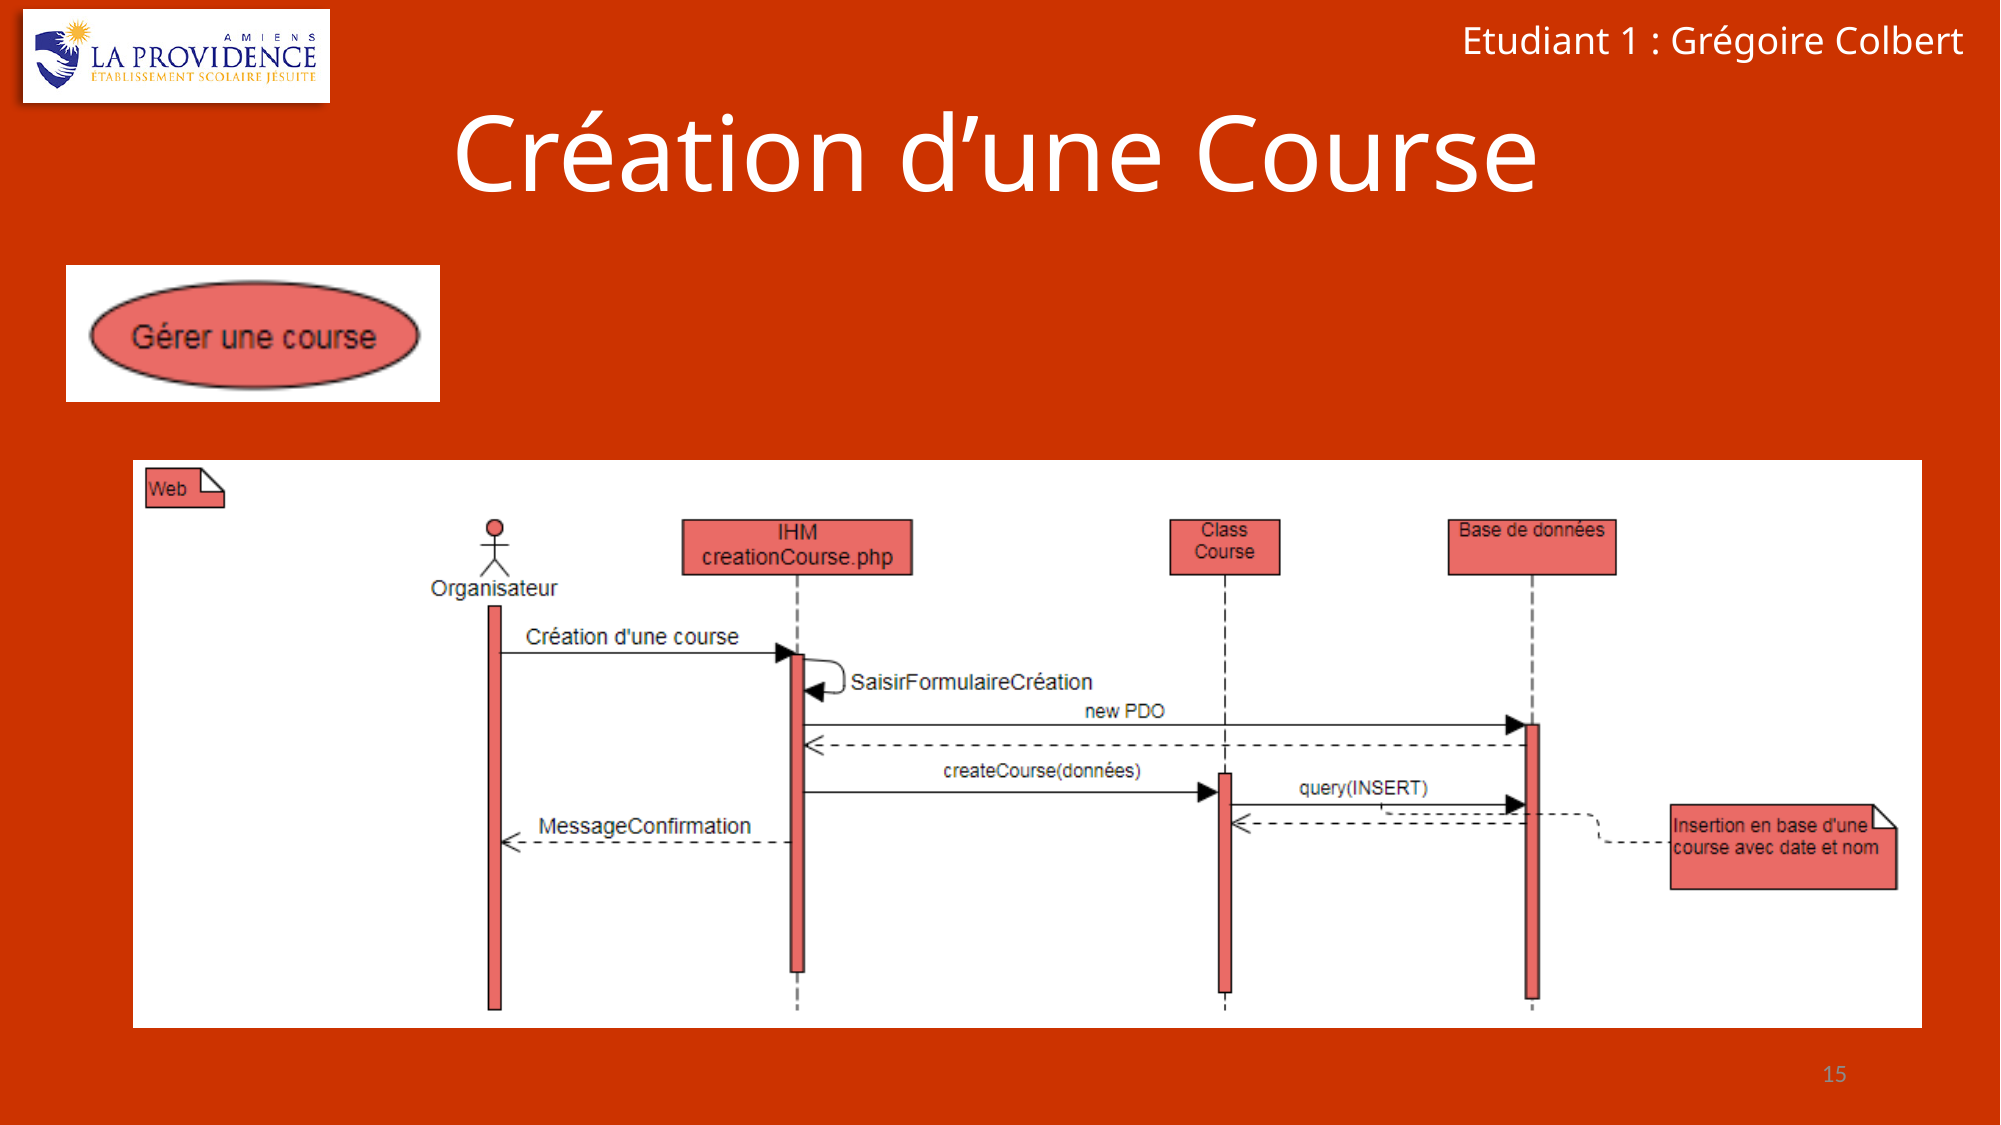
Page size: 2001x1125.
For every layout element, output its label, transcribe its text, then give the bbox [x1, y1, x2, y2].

slide_number 15 [1412, 1042, 1863, 1103]
text_box Etudiant 1 : Grégoire Colbert [1369, 9, 2000, 70]
picture [133, 460, 1922, 1028]
title Création d’une Course [246, 93, 1747, 222]
picture [23, 9, 330, 103]
picture [66, 265, 440, 402]
